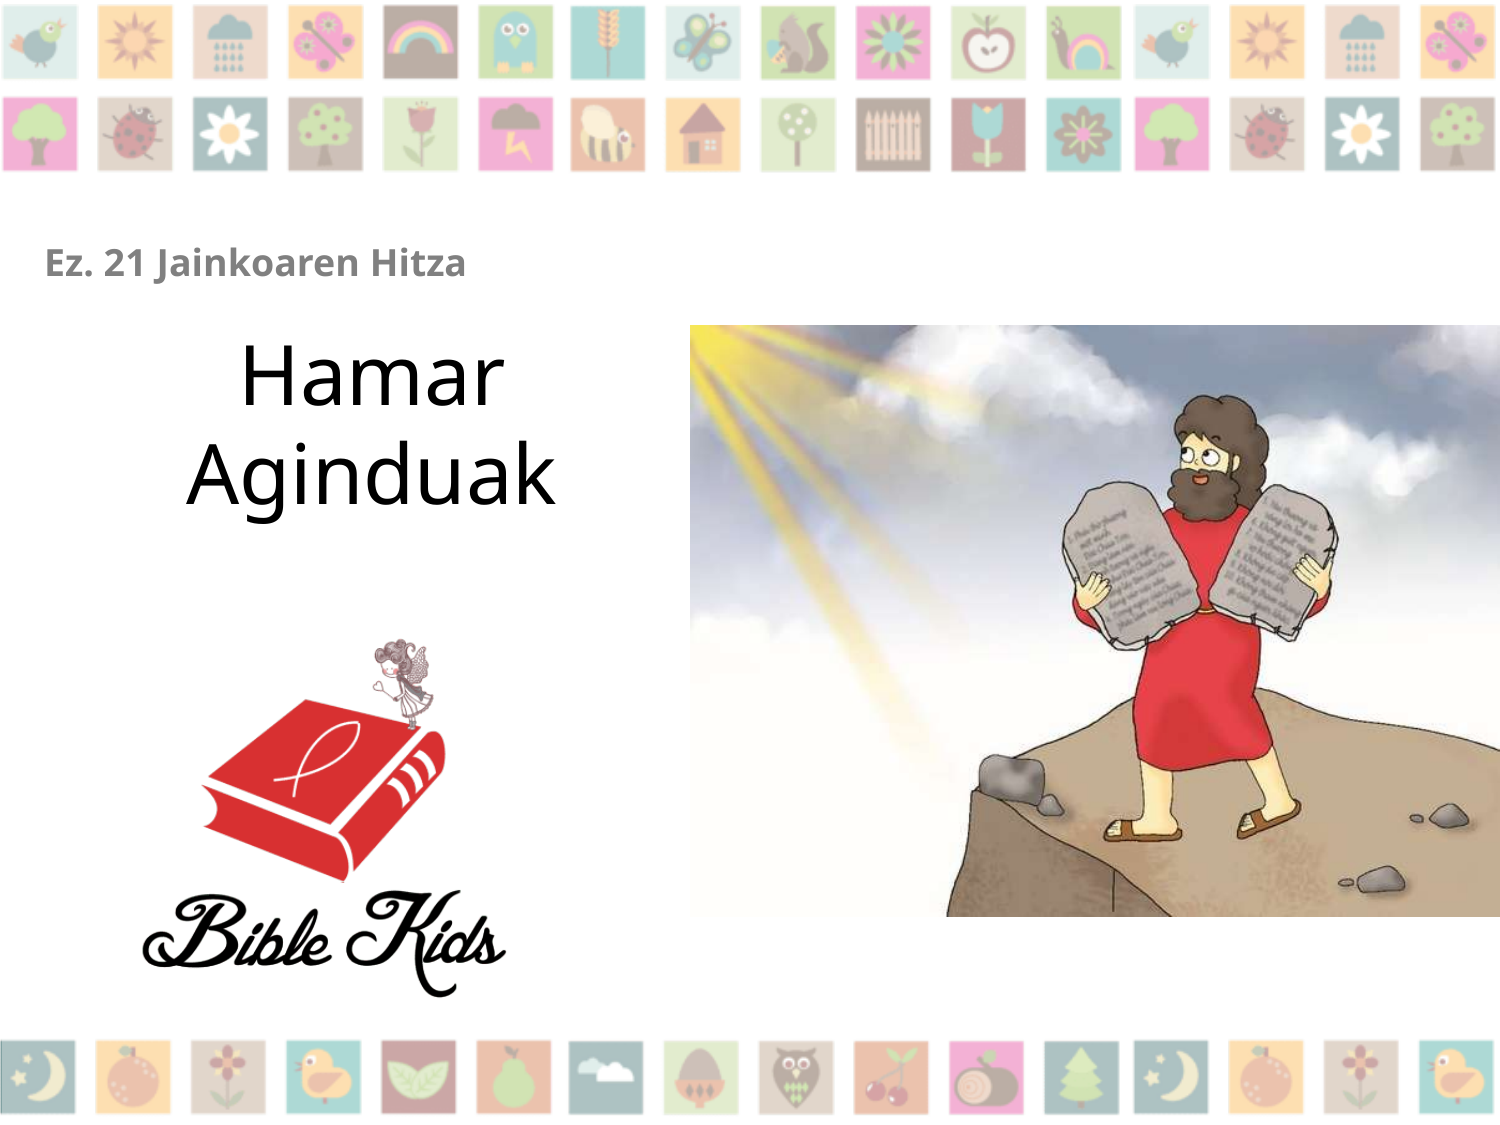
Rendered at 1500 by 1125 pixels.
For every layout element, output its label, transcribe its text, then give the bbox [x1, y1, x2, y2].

text_box Ez. 21 Jainkoaren Hitza [29, 231, 514, 292]
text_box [0, 3, 1500, 181]
picture [117, 600, 544, 1027]
text_box Hamar Aginduak [29, 314, 715, 530]
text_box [0, 1028, 1500, 1118]
picture [690, 324, 1500, 918]
